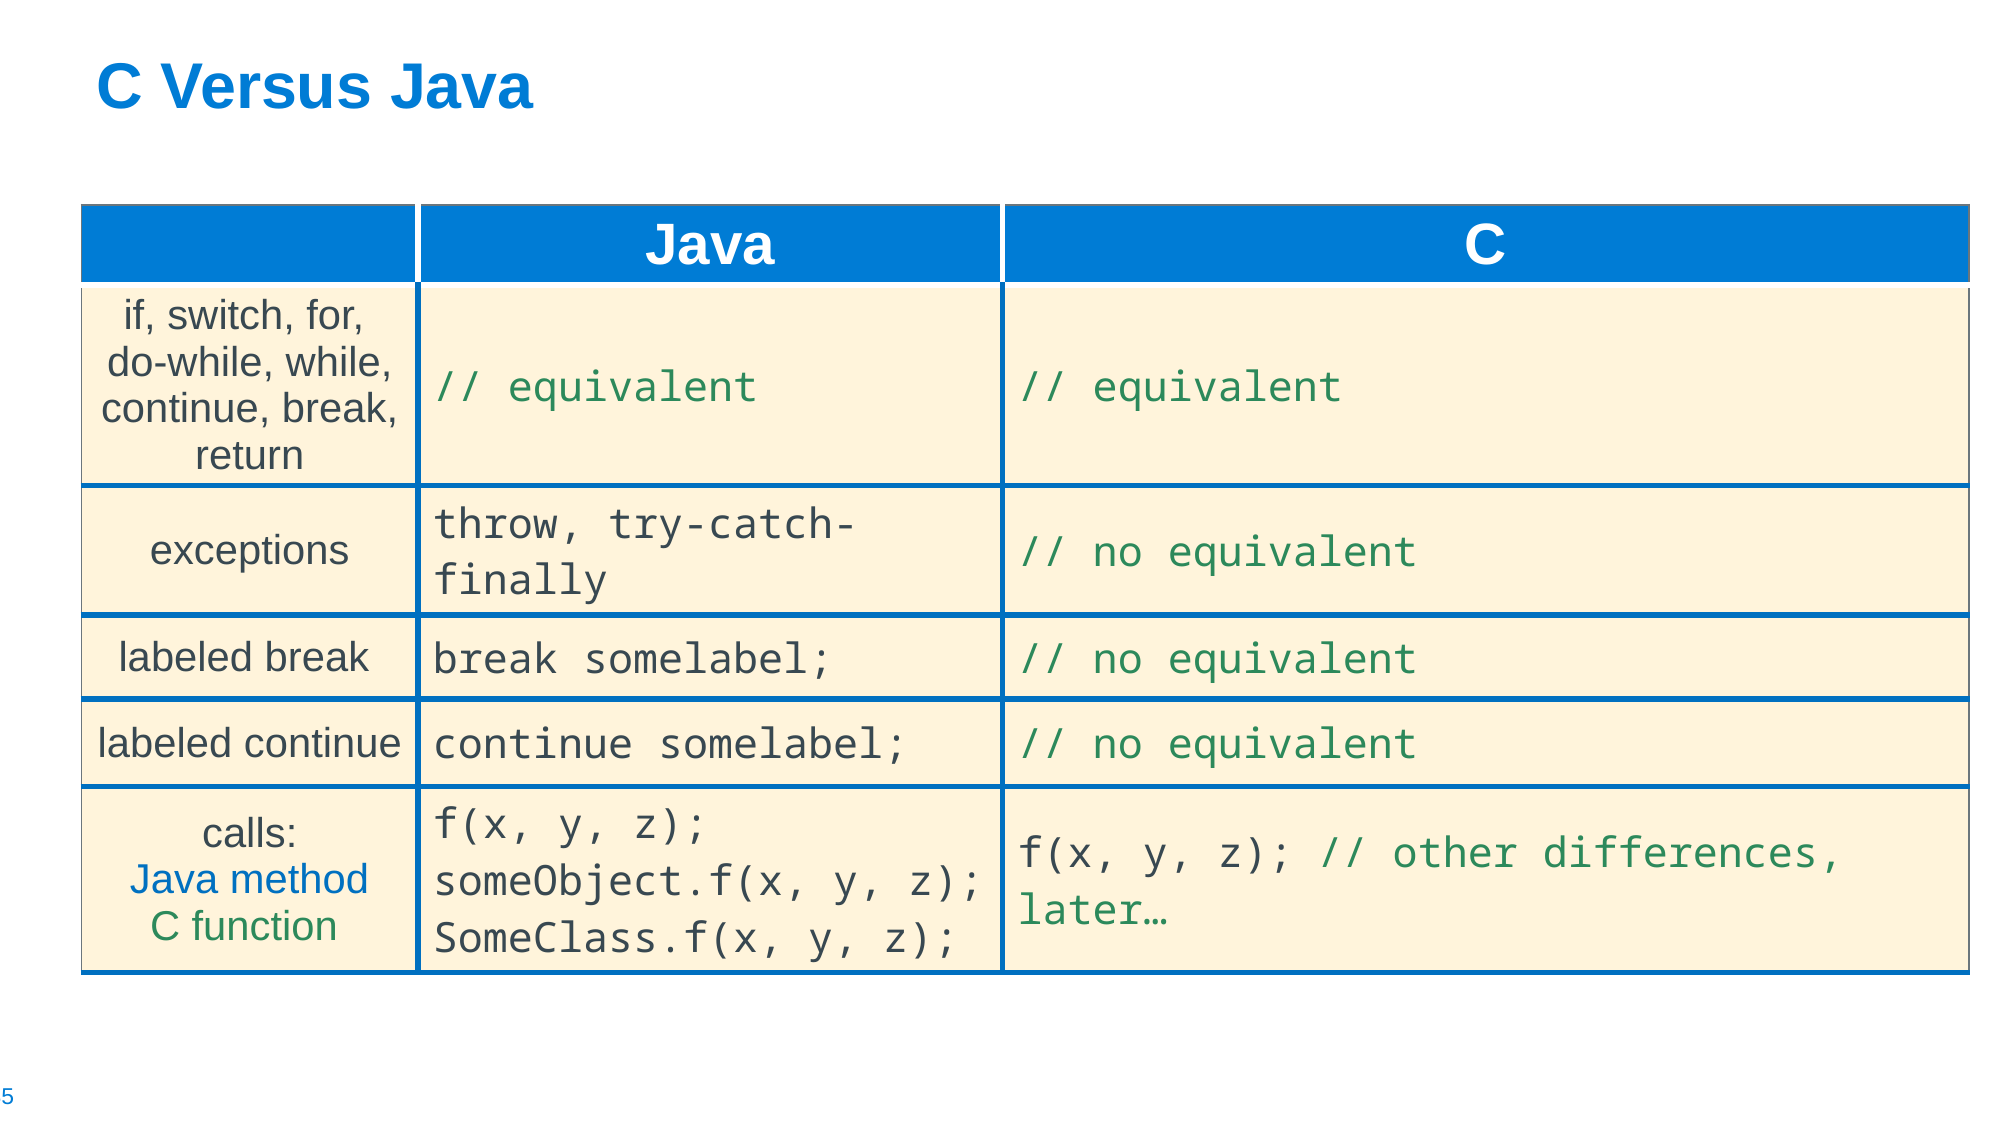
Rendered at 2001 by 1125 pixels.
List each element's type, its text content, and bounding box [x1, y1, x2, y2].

table_cell // no equivalent [1005, 702, 1968, 784]
table_cell exceptions [82, 488, 415, 612]
table_cell calls: Java method C function [82, 789, 415, 970]
table_cell f(x, y, z); // other differences, later… [1005, 789, 1968, 970]
table_cell labeled continue [82, 702, 415, 784]
table_header Java [421, 206, 1000, 282]
table_cell // equivalent [1005, 288, 1968, 483]
table_cell continue somelabel; [421, 702, 1000, 784]
table_cell labeled break [82, 618, 415, 696]
table_cell f(x, y, z); someObject.f(x, y, z); SomeClass.f(x, y, z); [421, 789, 1000, 970]
table_cell // equivalent [421, 288, 1000, 483]
table_header C [1005, 206, 1968, 282]
title C Versus Java [81, 13, 1807, 131]
table_cell throw, try-catch-finally [421, 488, 1000, 612]
table_cell if, switch, for, do-while, while, continue, break, return [82, 288, 415, 483]
table_cell // no equivalent [1005, 488, 1968, 612]
table_cell // no equivalent [1005, 618, 1968, 696]
table_header [82, 206, 415, 282]
table_cell break somelabel; [421, 618, 1000, 696]
